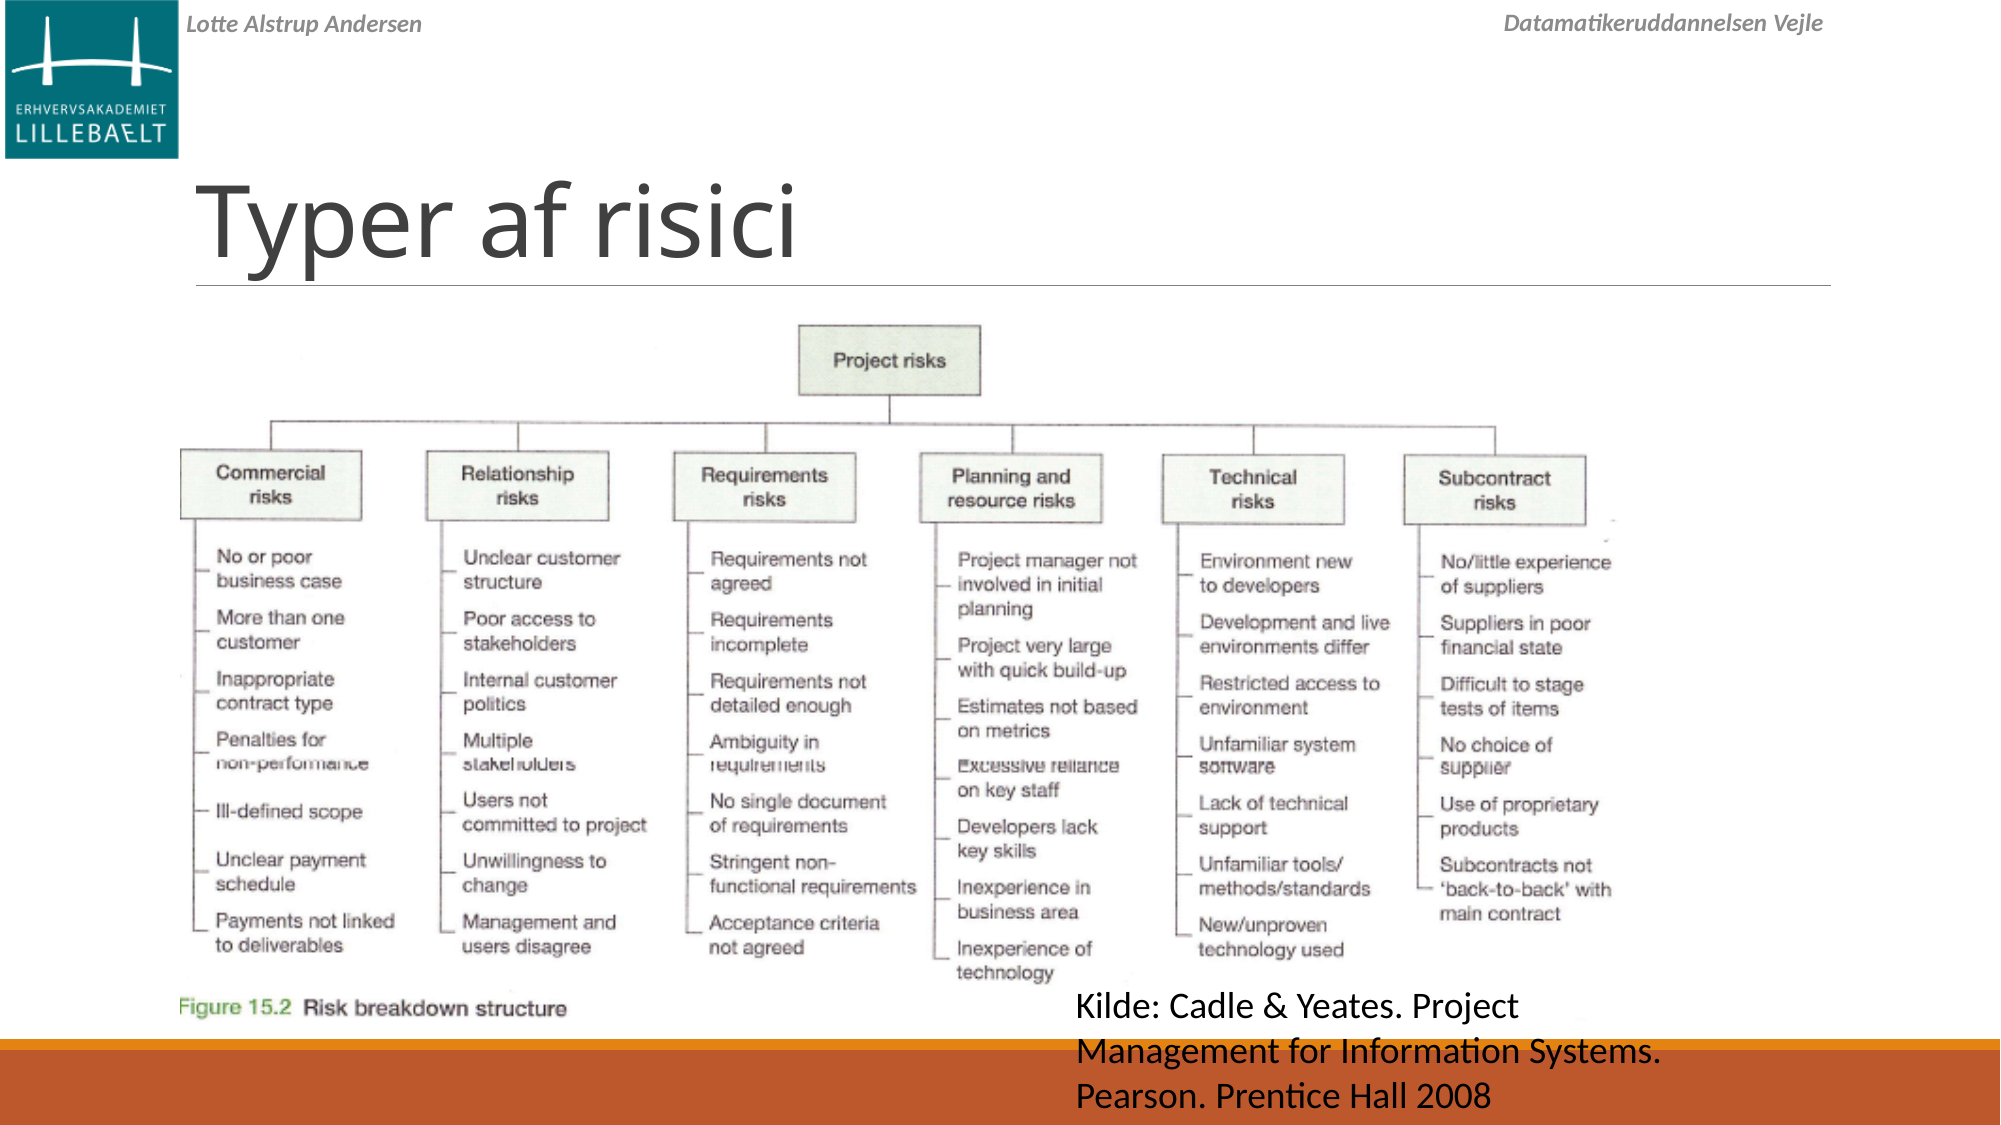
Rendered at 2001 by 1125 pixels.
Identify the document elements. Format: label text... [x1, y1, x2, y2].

text_box Kilde: Cadle & Yeates. Project Management for Information Systems. Pearson. Prentice Hall 2008 [1061, 973, 1740, 1124]
picture [179, 298, 1622, 1022]
picture [4, 0, 180, 160]
title Typer af risici [180, 47, 1830, 285]
